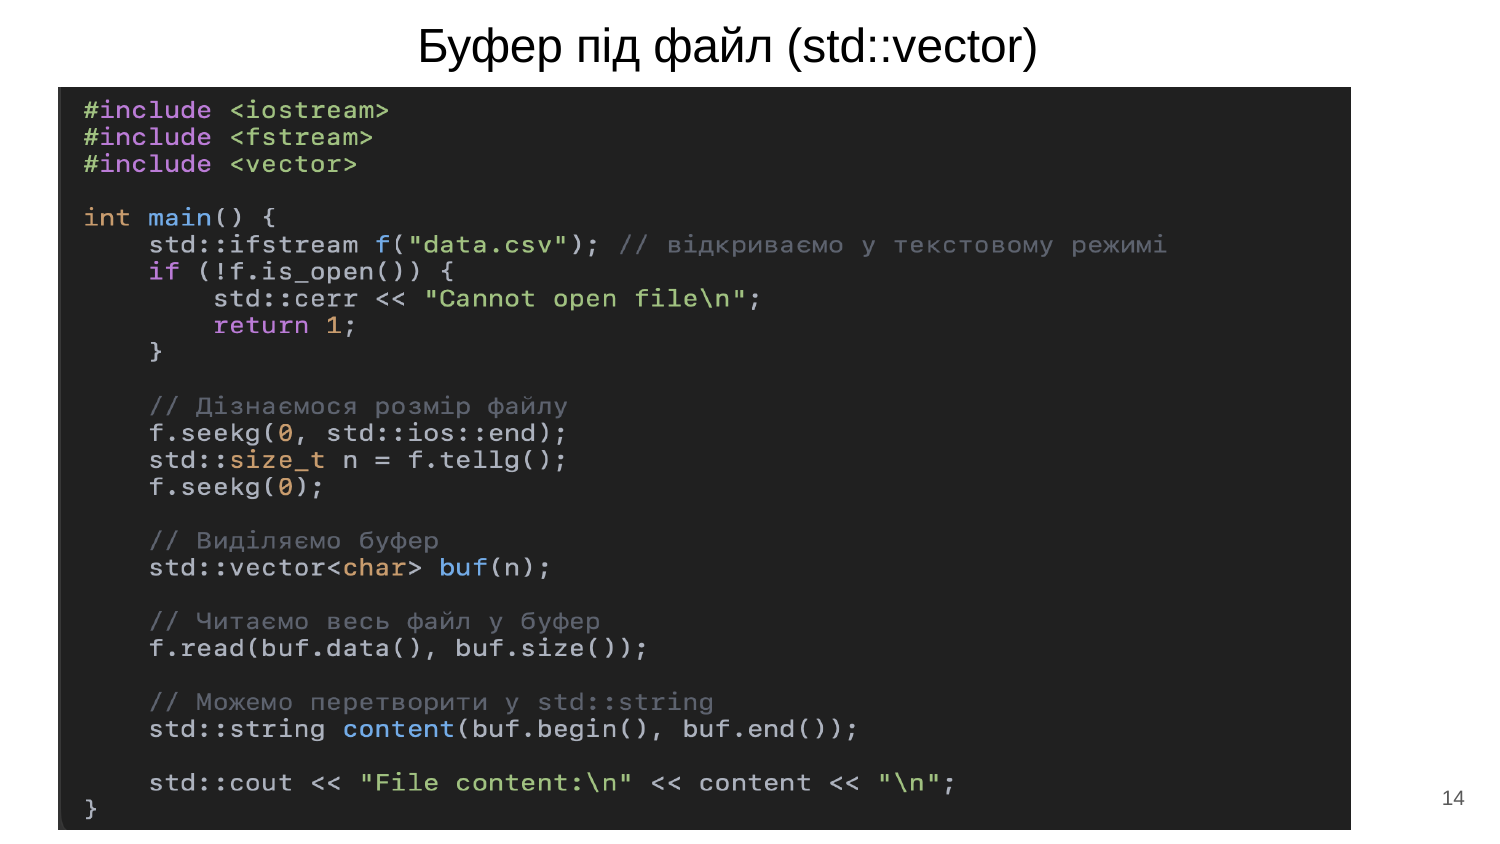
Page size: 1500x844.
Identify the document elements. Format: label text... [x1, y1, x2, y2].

title Буфер під файл (std::vector) [97, 0, 1360, 88]
picture [58, 87, 1351, 830]
slide_number ‹#› [1389, 764, 1480, 830]
